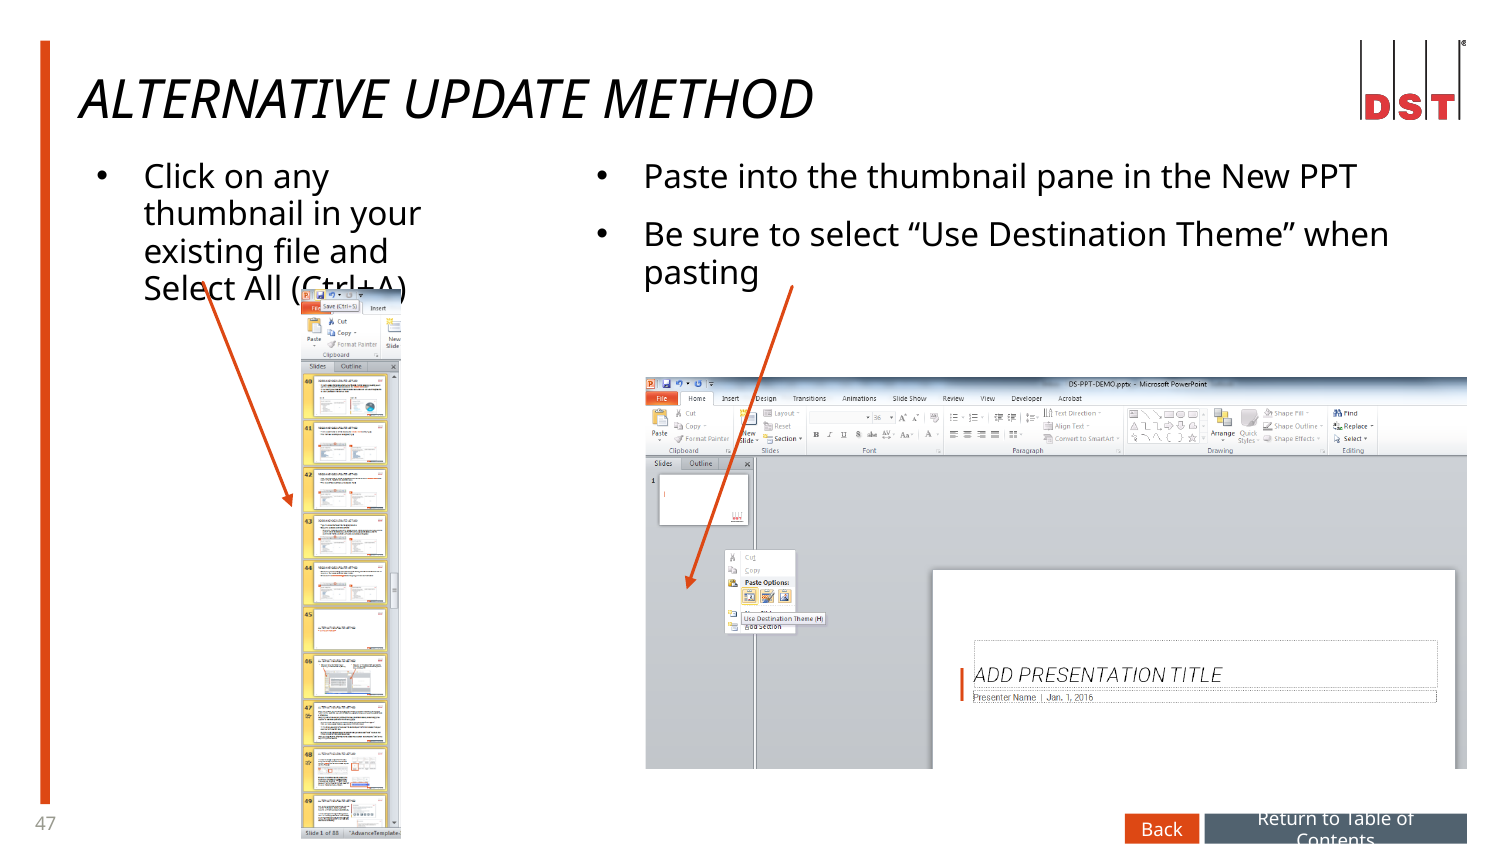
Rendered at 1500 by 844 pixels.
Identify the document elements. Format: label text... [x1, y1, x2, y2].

picture [645, 376, 1468, 770]
text_box Click on any thumbnail in your existing file and Select All (Ctrl+A) [96, 151, 502, 313]
title Alternative Update Method [79, 39, 1340, 129]
text_box Paste into the thumbnail pane in the New PPT Be sure to select “Use Destination Theme” when pasting [585, 151, 1456, 297]
picture [301, 288, 401, 839]
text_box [686, 286, 793, 590]
text_box Return to Table of Contents [1202, 812, 1469, 844]
text_box Back [1123, 812, 1201, 844]
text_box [202, 282, 293, 508]
